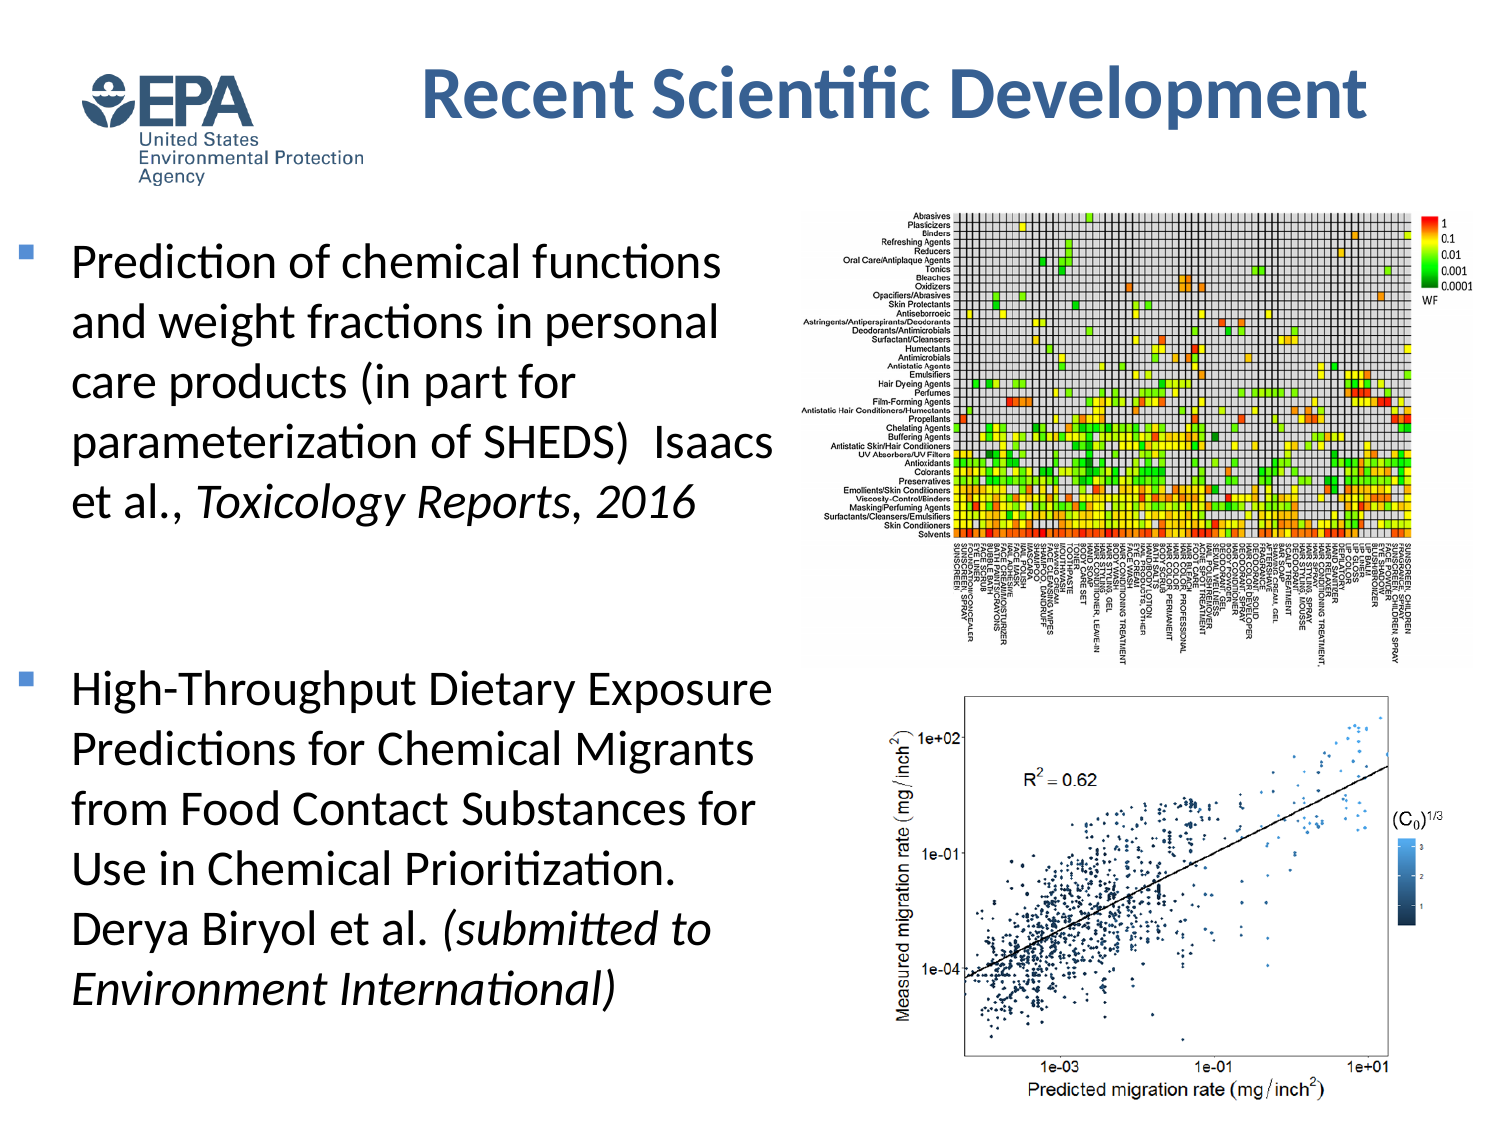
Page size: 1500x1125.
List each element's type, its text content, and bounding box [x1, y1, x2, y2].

title Recent Scientific Development [387, 36, 1404, 174]
picture [82, 74, 363, 186]
picture [784, 203, 1473, 669]
list Prediction of chemical functions and weight fractions in personal care products (in part for parameterization of SHEDS) Isaacs et al., Toxicology Reports, 2016 High-Throughput Dietary Exposure Predictions for Chemical Migrants from Food Contact Substances for Use in Chemical Prioritization. Derya Biryol et al. (submitted to Environment International) [0, 221, 792, 964]
picture [882, 692, 1452, 1106]
